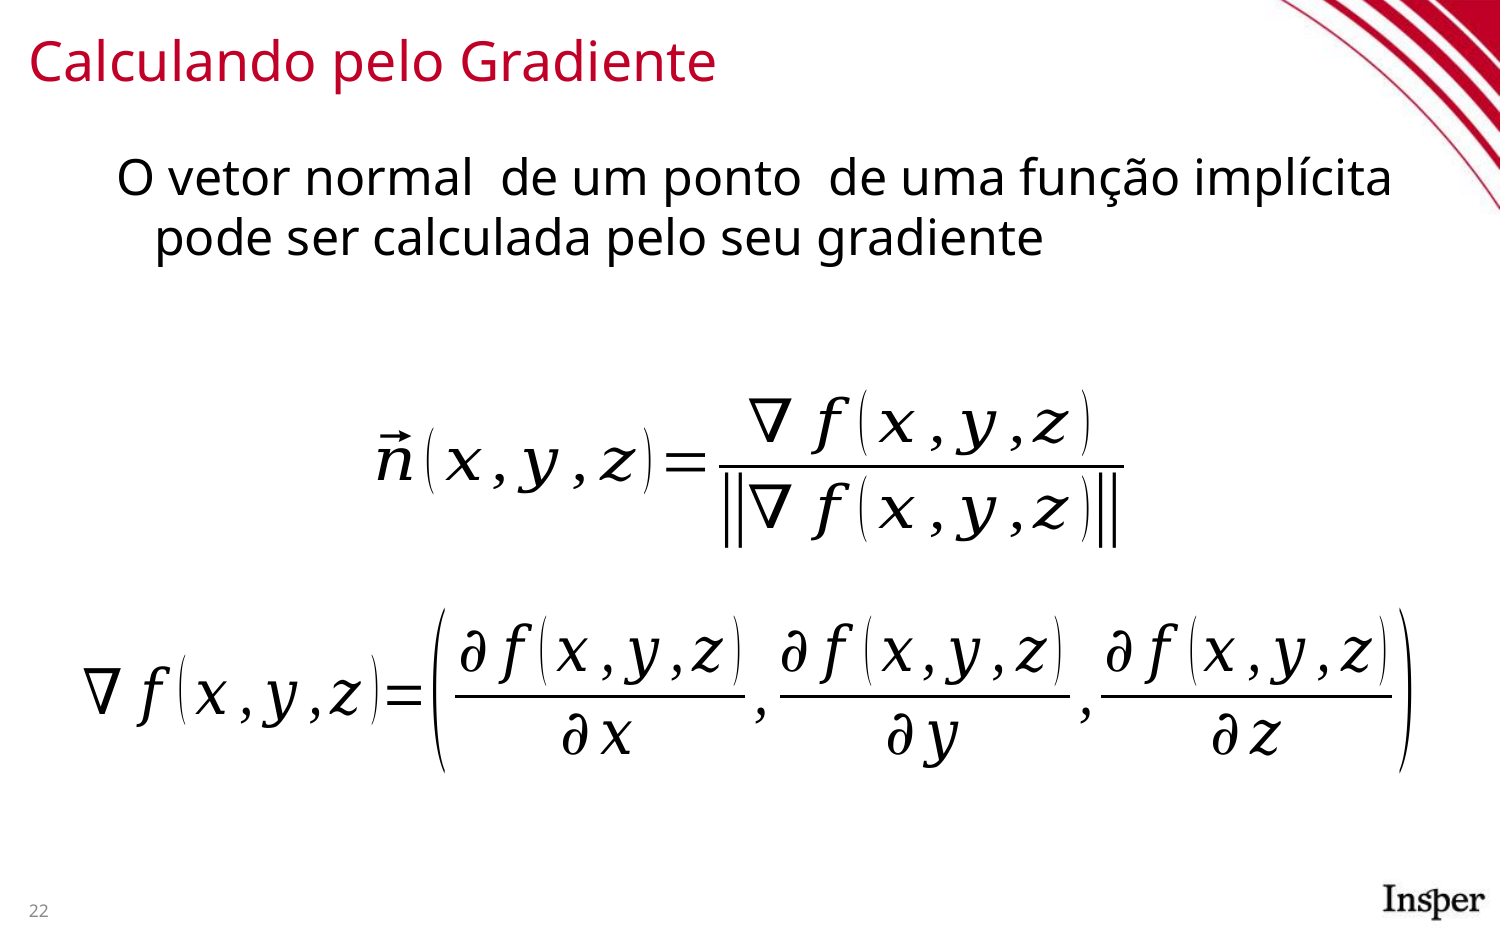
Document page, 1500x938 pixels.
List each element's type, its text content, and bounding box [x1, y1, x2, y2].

picture [249, 171, 263, 192]
picture [252, 231, 266, 239]
picture [249, 0, 1500, 938]
slide_number 22 [0, 887, 78, 938]
title Calculando pelo Gradiente [13, 18, 1397, 104]
